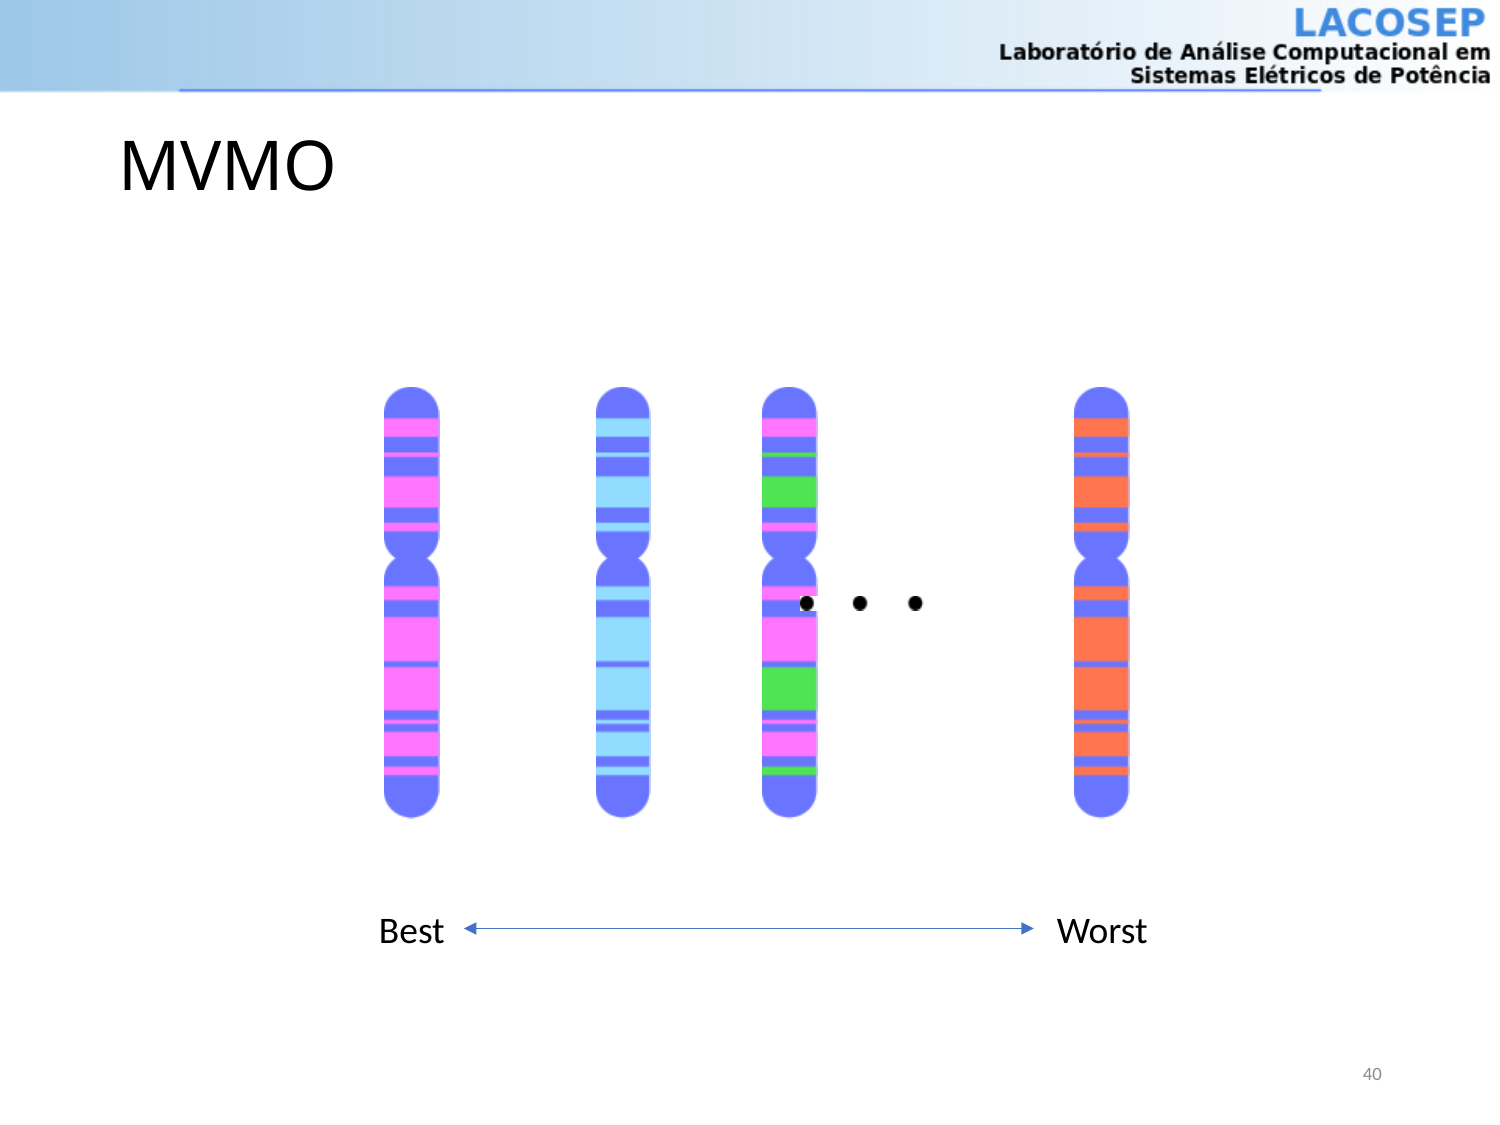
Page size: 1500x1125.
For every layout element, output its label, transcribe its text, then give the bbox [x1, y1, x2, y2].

title MVMO [103, 59, 1397, 278]
slide_number 40 [1059, 1042, 1397, 1103]
picture [0, 0, 1500, 1125]
text_box Best [360, 898, 464, 959]
text_box Worst [1033, 898, 1171, 959]
